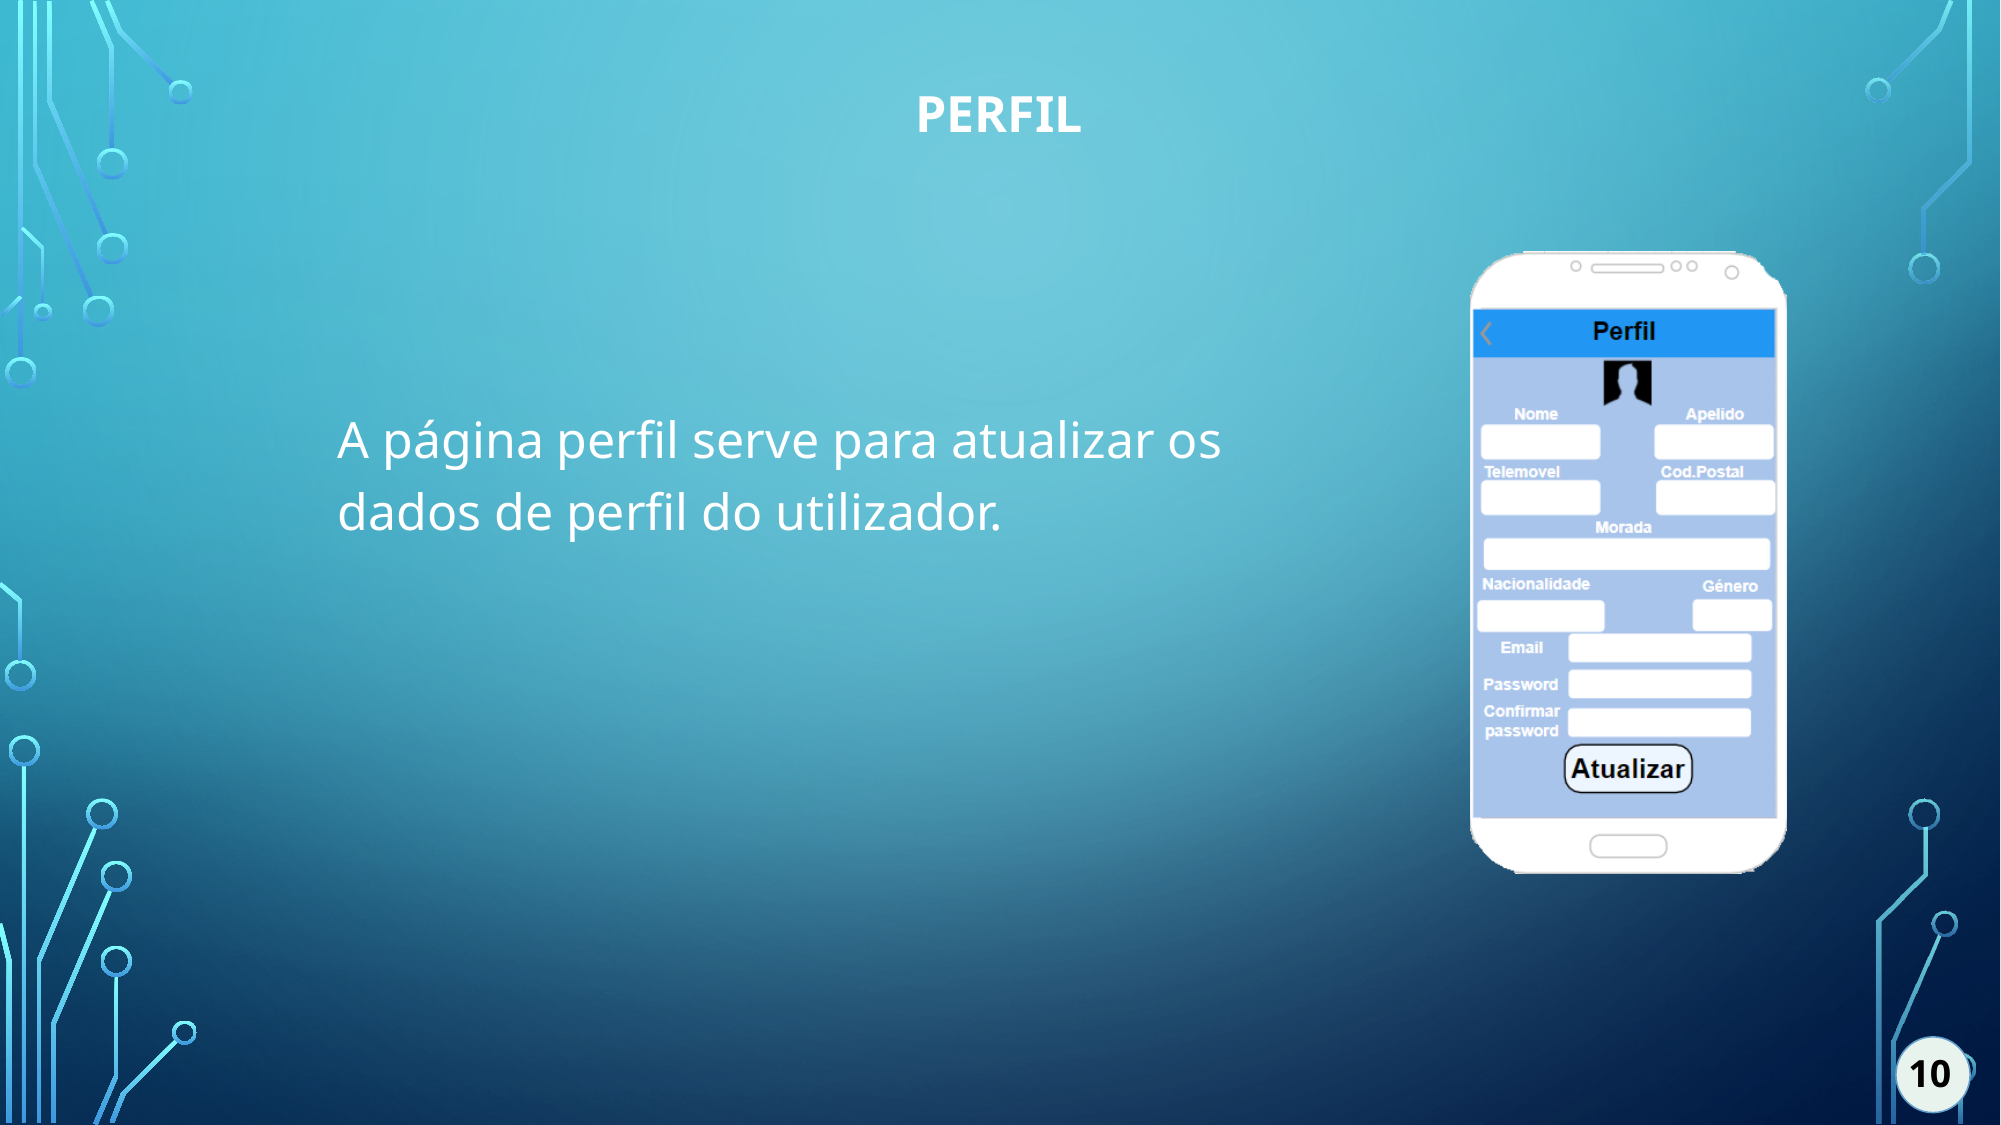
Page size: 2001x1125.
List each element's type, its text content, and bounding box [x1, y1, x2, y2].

text_box [1908, 1036, 1958, 1045]
picture [1470, 250, 1788, 874]
text_box [1967, 1057, 1971, 1092]
text_box 10 [1839, 1045, 1967, 1106]
title Perfil [900, 66, 1100, 151]
text_box [1910, 1106, 1956, 1114]
list A página perfil serve para atualizar os dados de perfil do utilizador. [322, 389, 1390, 563]
